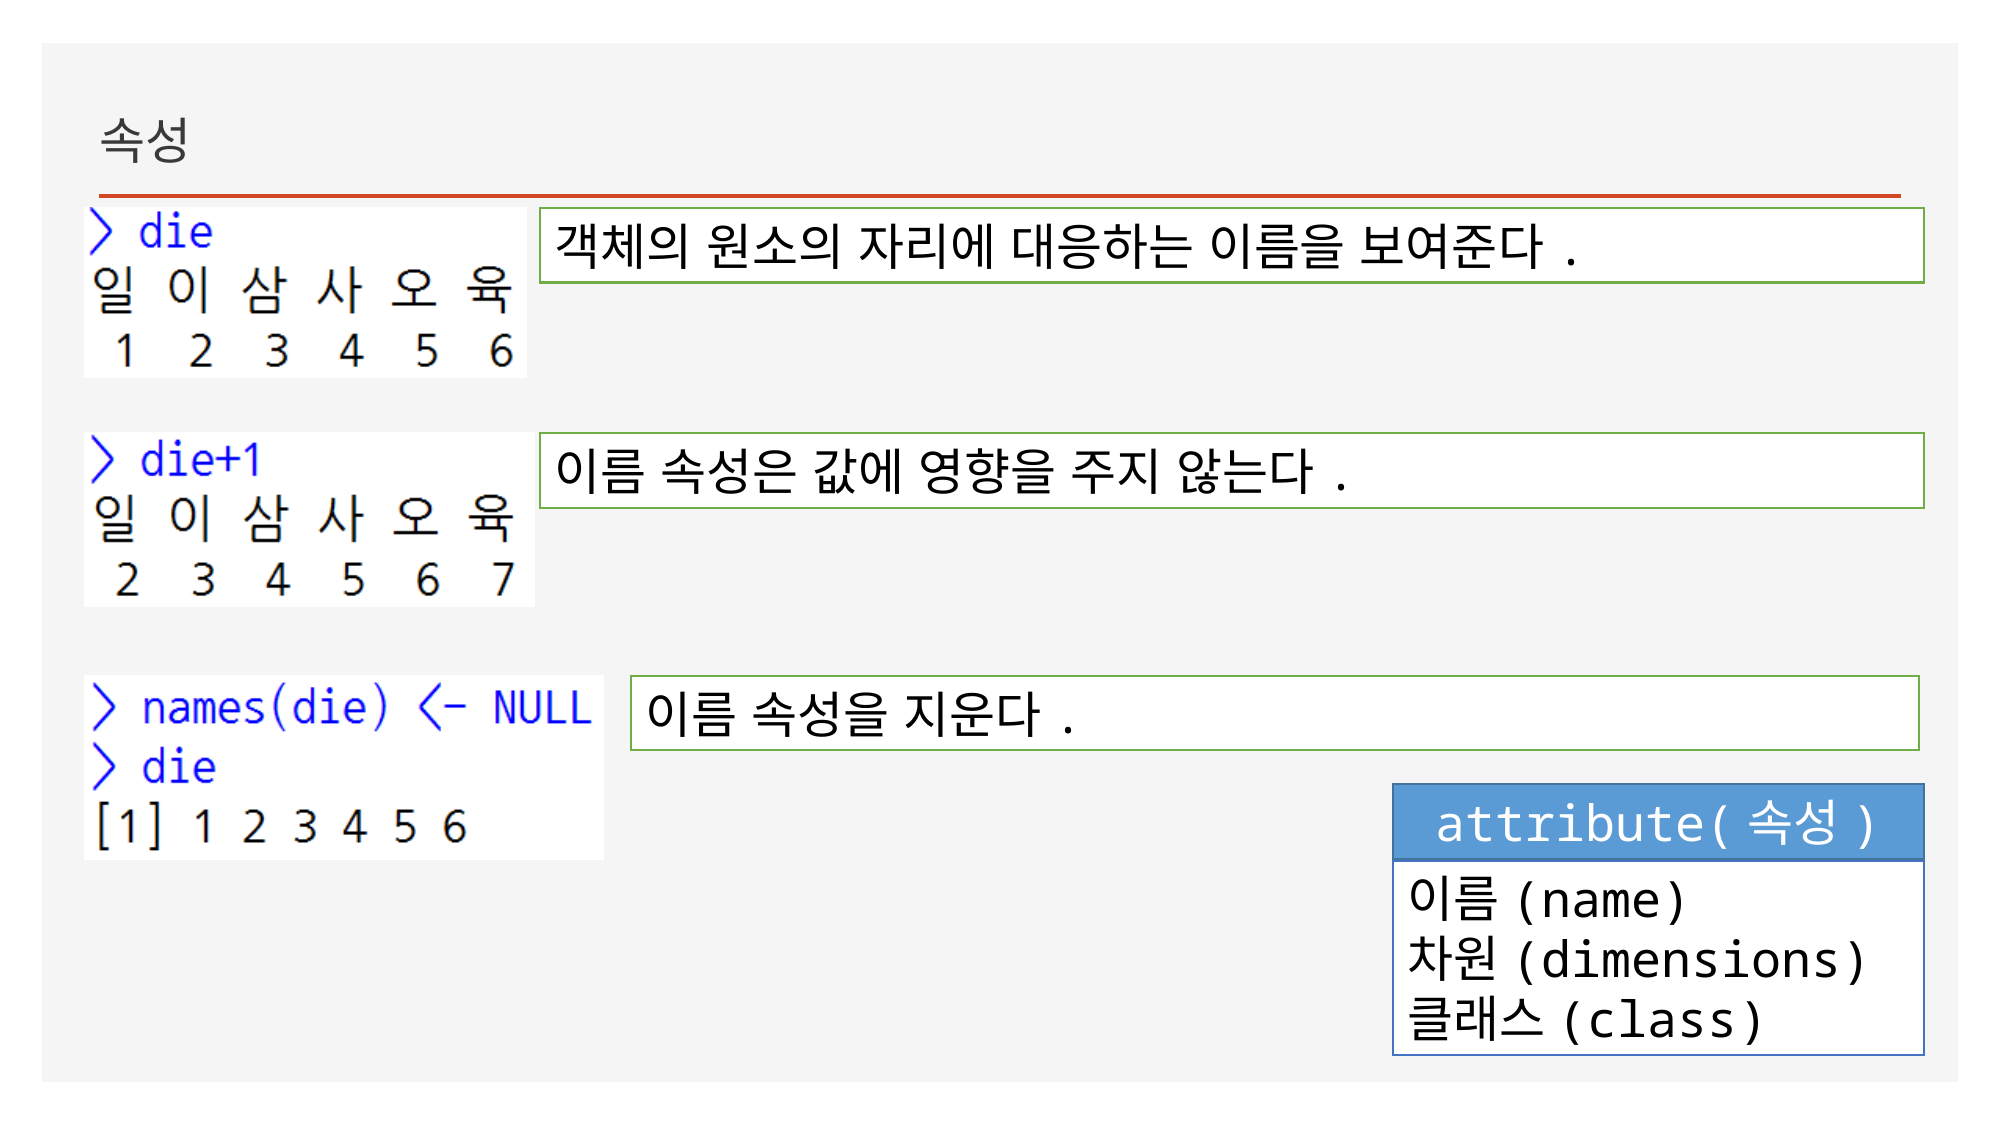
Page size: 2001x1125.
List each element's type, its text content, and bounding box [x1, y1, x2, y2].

text_box 객체의 원소의 자리에 대응하는 이름을 보여준다. [539, 207, 1925, 284]
text_box 이름 속성을 지운다. [630, 675, 1920, 751]
text_box 이름(name) 차원(dimensions) 클래스(class) [1392, 860, 1925, 1056]
picture [84, 675, 604, 860]
text_box attribute(속성) [1392, 783, 1925, 860]
text_box 이름 속성은 값에 영향을 주지 않는다. [539, 432, 1925, 509]
list 속성 [84, 72, 813, 178]
picture [84, 207, 527, 378]
picture [84, 432, 535, 607]
